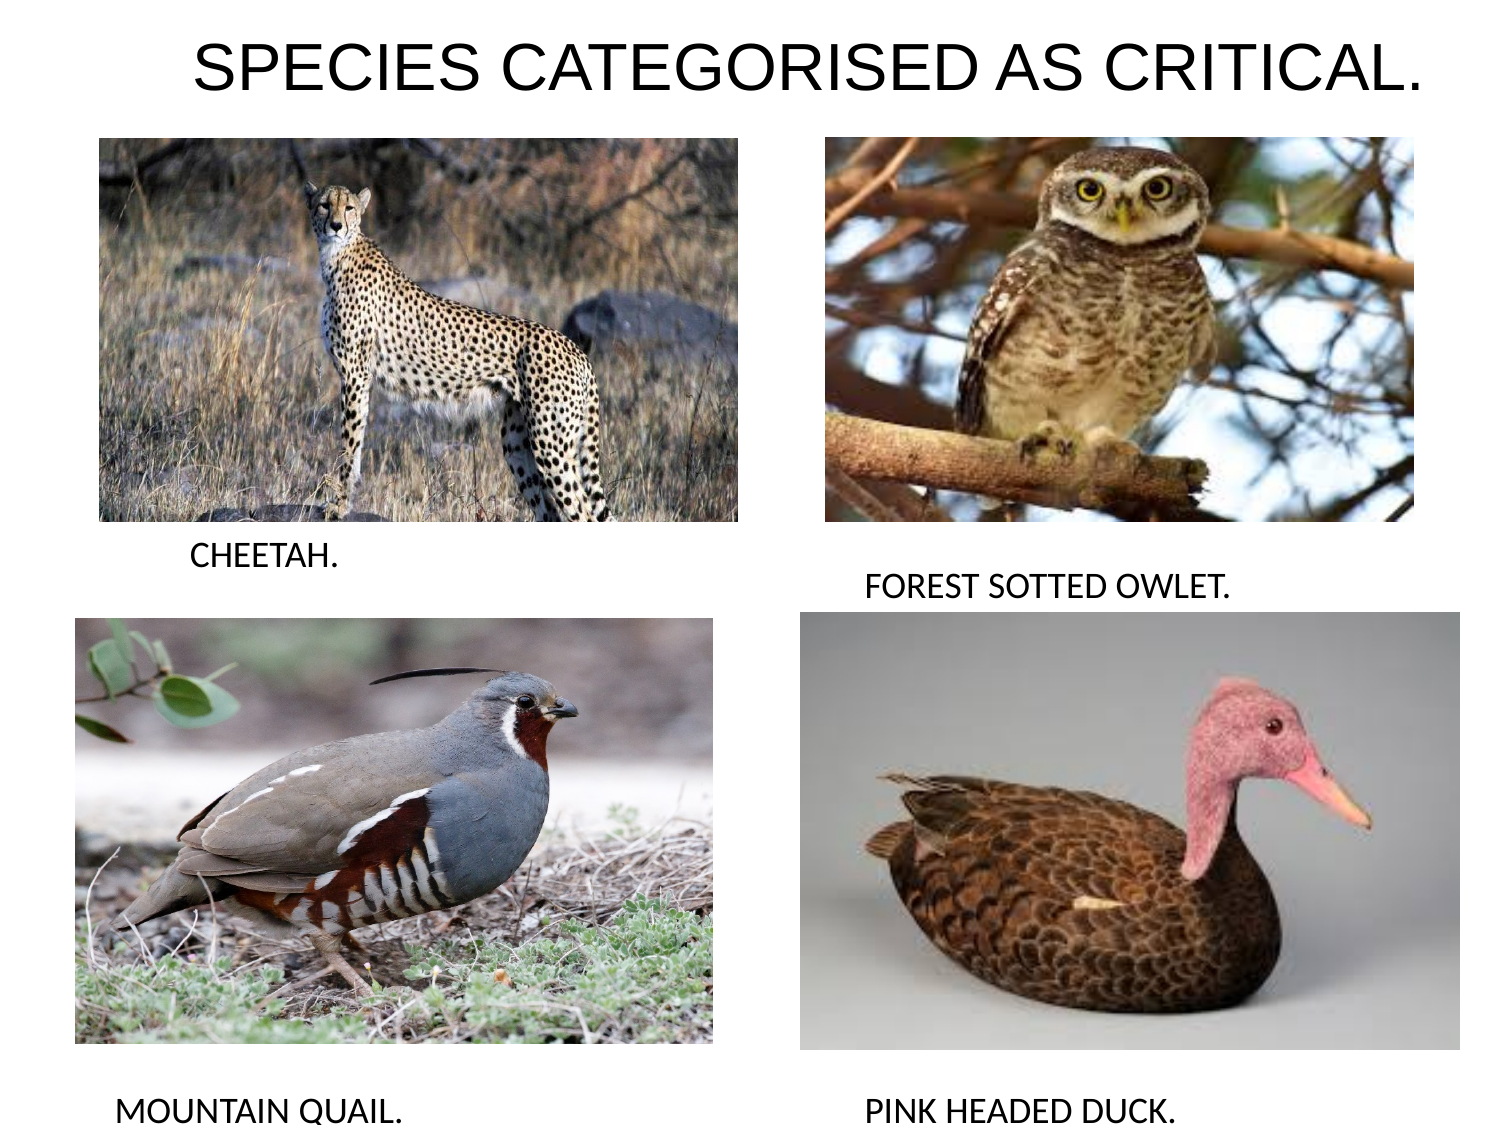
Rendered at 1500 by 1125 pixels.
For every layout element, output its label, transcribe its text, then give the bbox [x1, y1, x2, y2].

text_box SPECIES CATEGORISED AS CRITICAL. [75, 16, 1500, 112]
picture [99, 138, 738, 522]
text_box FOREST SOTTED OWLET. [849, 553, 1414, 612]
picture [799, 612, 1460, 1050]
text_box PINK HEADED DUCK. [849, 1078, 1363, 1125]
picture [824, 137, 1414, 522]
text_box CHEETAH. [174, 523, 588, 583]
text_box MOUNTAIN QUAIL. [99, 1078, 563, 1125]
picture [74, 618, 713, 1044]
